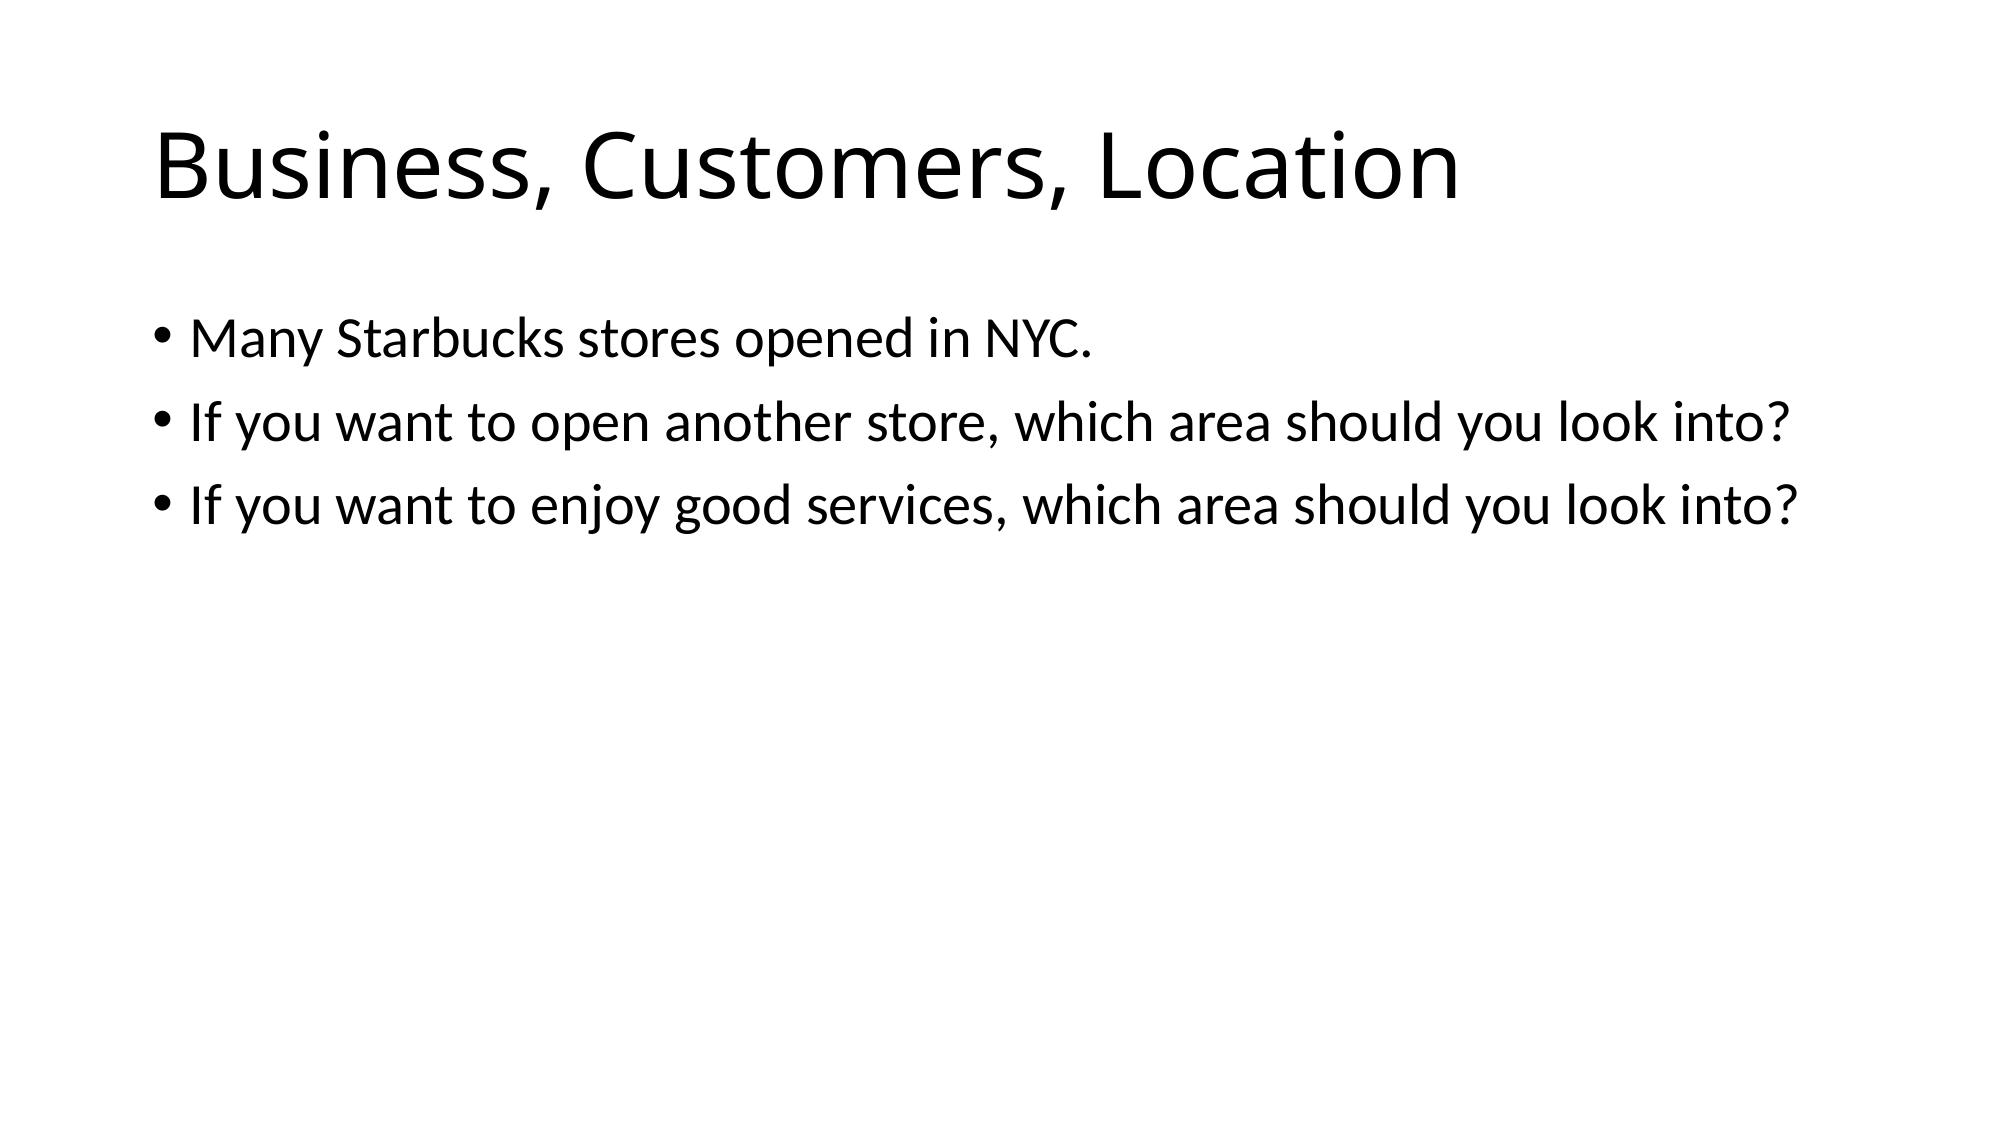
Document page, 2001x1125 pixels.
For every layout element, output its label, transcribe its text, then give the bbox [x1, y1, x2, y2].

list Many Starbucks stores opened in NYC. If you want to open another store, which area should you look into? If you want to enjoy good services, which area should you look into? [137, 299, 1863, 1014]
title Business, Customers, Location [137, 59, 1863, 278]
